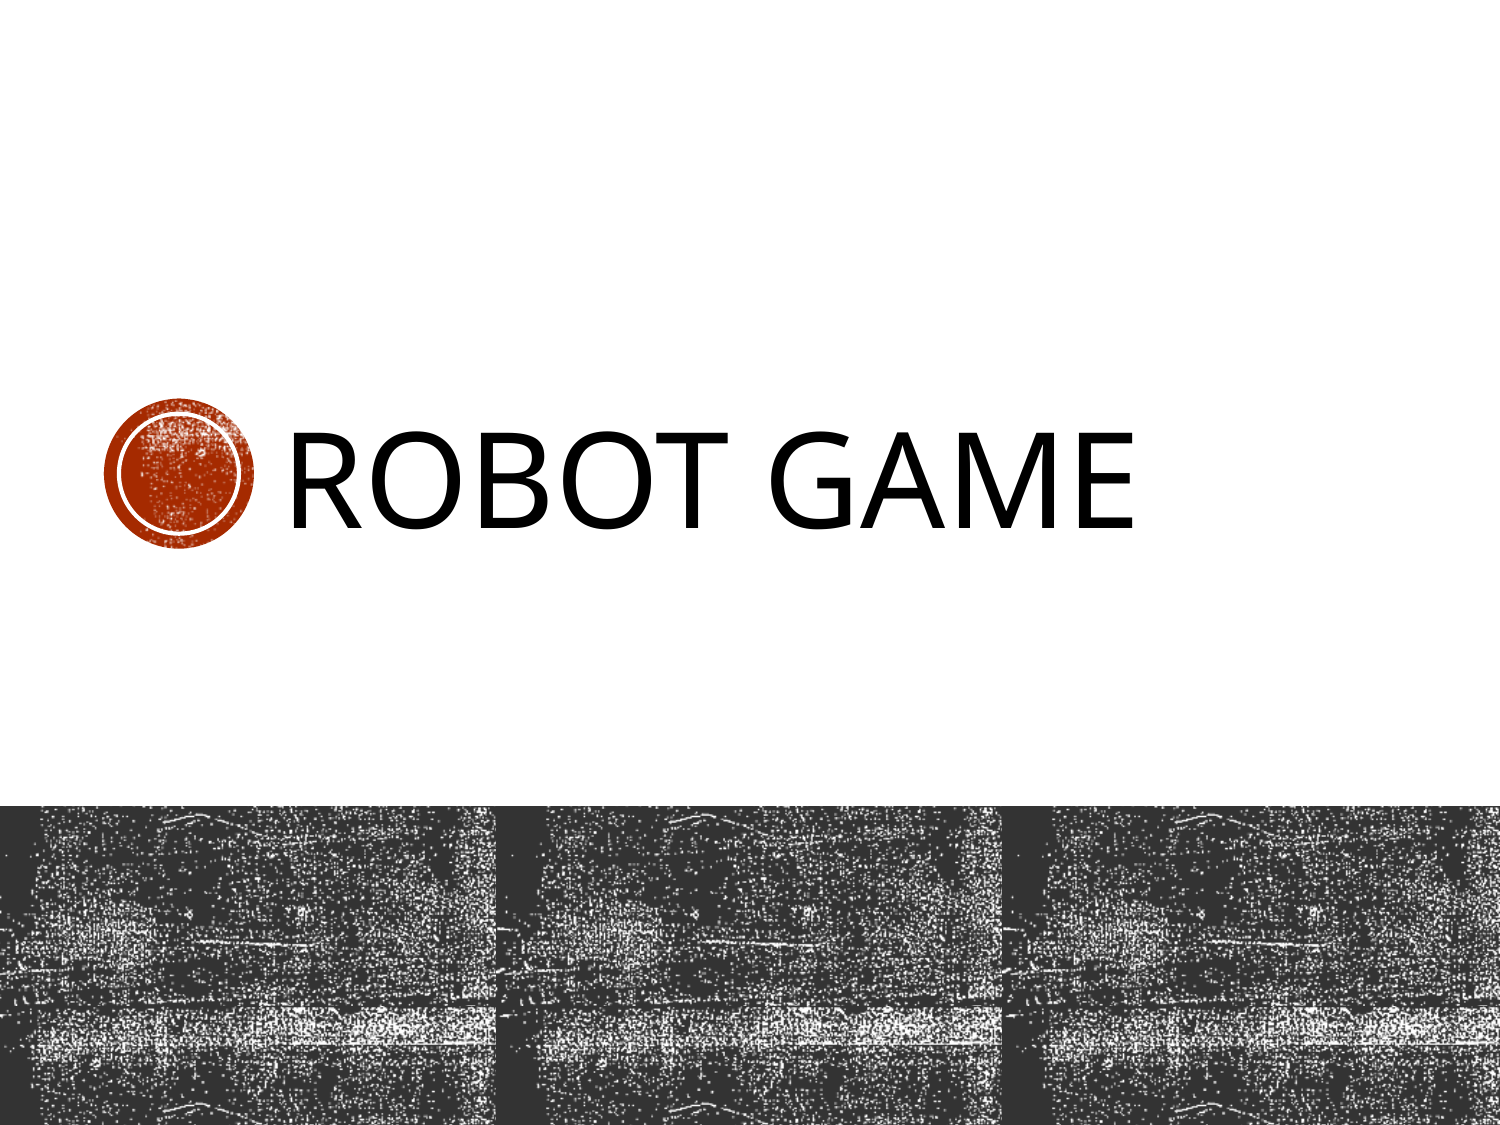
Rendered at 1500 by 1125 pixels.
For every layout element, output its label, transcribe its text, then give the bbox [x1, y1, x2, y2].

title ROBOT GAME [266, 201, 1409, 779]
